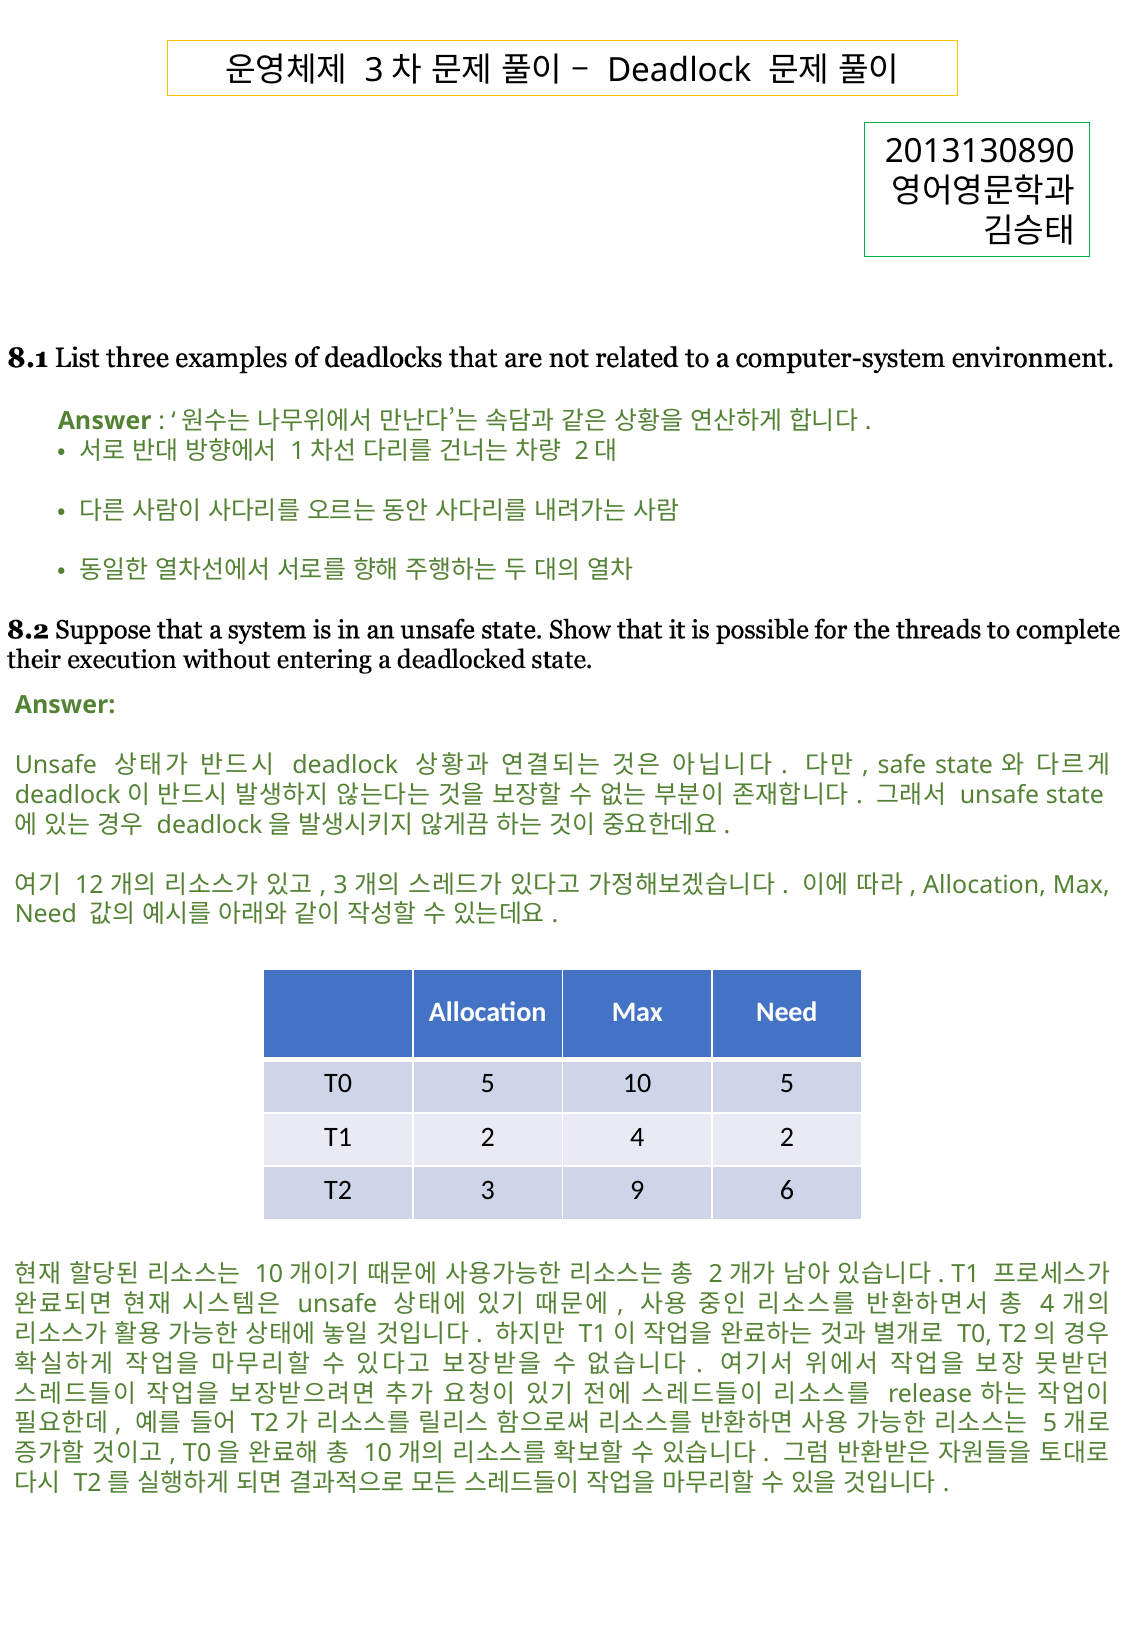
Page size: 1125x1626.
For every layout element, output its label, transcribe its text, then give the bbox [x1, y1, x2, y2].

text_box Answer : ‘원수는 나무위에서 만난다’는 속담과 같은 상황을 연산하게 합니다. • 서로 반대 방향에서 1차선 다리를 건너는 차량 2대 • 다른 사람이 사다리를 오르는 동안 사다리를 내려가는 사람 • 동일한 열차선에서 서로를 향해 주행하는 두 대의 열차 [43, 396, 1038, 592]
picture [0, 333, 1125, 376]
table_cell T1 [264, 1114, 412, 1165]
table_cell 9 [563, 1167, 711, 1219]
table_header [264, 970, 412, 1057]
table_cell 5 [414, 1062, 562, 1112]
table_cell T2 [264, 1167, 412, 1219]
table_cell 10 [563, 1062, 711, 1112]
text_box 운영체제 3차 문제 풀이 – Deadlock 문제 풀이 [167, 40, 958, 96]
table_cell T0 [264, 1062, 412, 1112]
table_header Max [563, 970, 711, 1057]
table_cell 6 [713, 1167, 861, 1219]
table_cell 5 [713, 1062, 861, 1112]
table_cell 2 [713, 1114, 861, 1165]
text_box Answer: Unsafe 상태가 반드시 deadlock 상황과 연결되는 것은 아닙니다. 다만, safe state와 다르게 deadlock이 반드시 발생하지 않는다는 것을 보장할 수 없는 부분이 존재합니다. 그래서 unsafe state에 있는 경우 deadlock을 발생시키지 않게끔 하는 것이 중요한데요. 여기 12개의 리소스가 있고, 3개의 스레드가 있다고 가정해보겠습니다. 이에 따라, Allocation, Max, Need 값의 예시를 아래와 같이 작성할 수 있는데요. 현재 할당된 리소스는 10개이기 때문에 사용가능한 리소스는 총 2개가 남아 있습니다. T1 프로세스가 완료되면 현재 시스템은 unsafe 상태에 있기 때문에, 사용 중인 리소스를 반환하면서 총 4개의 리소스가 활용 가능한 상태에 놓일 것입니다. 하지만 T1이 작업을 완료하는 것과 별개로 T0, T2의 경우 확실하게 작업을 마무리할 수 있다고 보장받을 수 없습니다. 여기서 위에서 작업을 보장 못받던 스레드들이 작업을 보장받으려면 추가 요청이 있기 전에 스레드들이 리소스를 release하는 작업이 필요한데, 예를 들어 T2가 리소스를 릴리스 함으로써 리소스를 반환하면 사용 가능한 리소스는 5개로 증가할 것이고, T0을 완료해 총 10개의 리소스를 확보할 수 있습니다. 그럼 반환받은 자원들을 토대로 다시 T2를 실행하게 되면 결과적으로 모든 스레드들이 작업을 마무리할 수 있을 것입니다. [0, 681, 1125, 1505]
text_box 2013130890 영어영문학과 김승태 [864, 122, 1090, 257]
table_cell 4 [563, 1114, 711, 1165]
table_cell 2 [414, 1114, 562, 1165]
picture [0, 612, 1125, 675]
table_cell 3 [414, 1167, 562, 1219]
table_header Allocation [414, 970, 562, 1057]
table_header Need [713, 970, 861, 1057]
